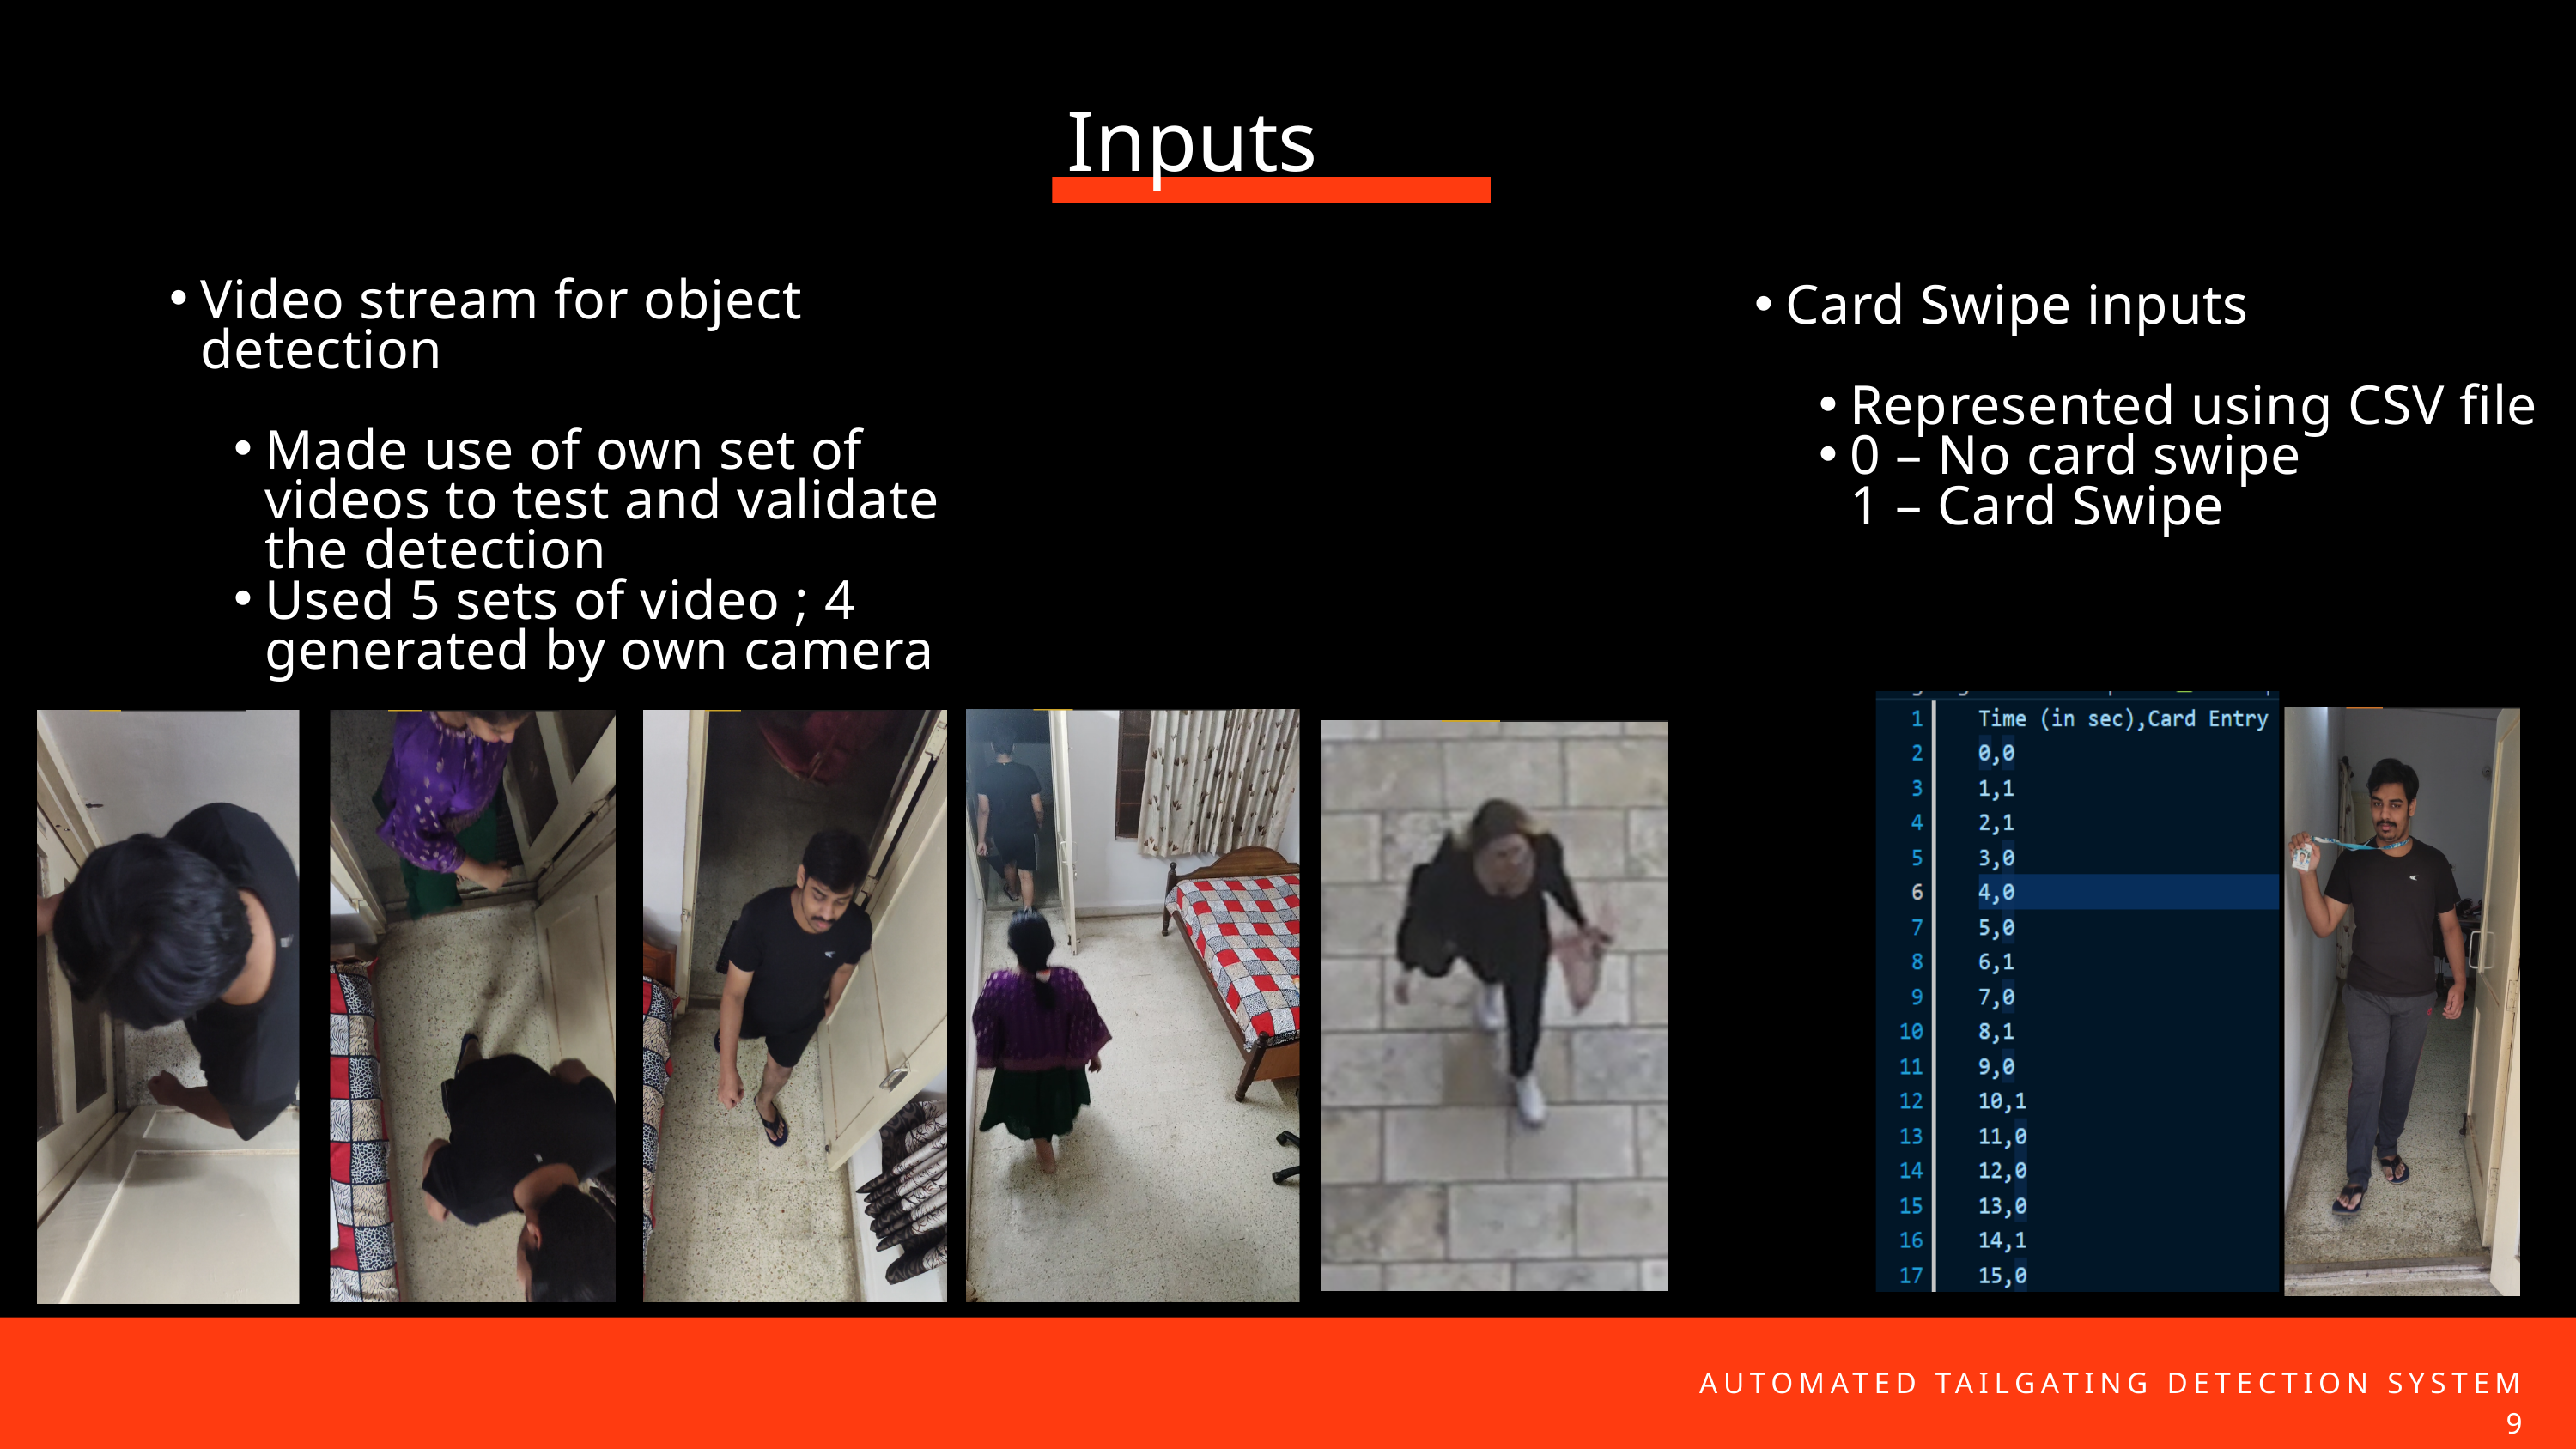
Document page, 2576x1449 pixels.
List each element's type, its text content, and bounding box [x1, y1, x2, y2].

text_box Card Swipe inputs Represented using CSV file 0 – No card swipe 1 – Card Swipe [1647, 278, 2576, 543]
picture [963, 709, 1301, 1302]
picture [34, 710, 301, 1304]
picture [642, 710, 947, 1302]
picture [2281, 707, 2521, 1297]
picture [327, 710, 616, 1302]
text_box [0, 1317, 2576, 1449]
text_box Inputs [204, 71, 2182, 188]
text_box Video stream for object detection Made use of own set of videos to test and validate the detection Used 5 sets of video ; 4 generated by own camera [139, 228, 1038, 680]
picture [1321, 719, 1668, 1292]
picture [1875, 691, 2280, 1292]
text_box [1052, 188, 1491, 203]
